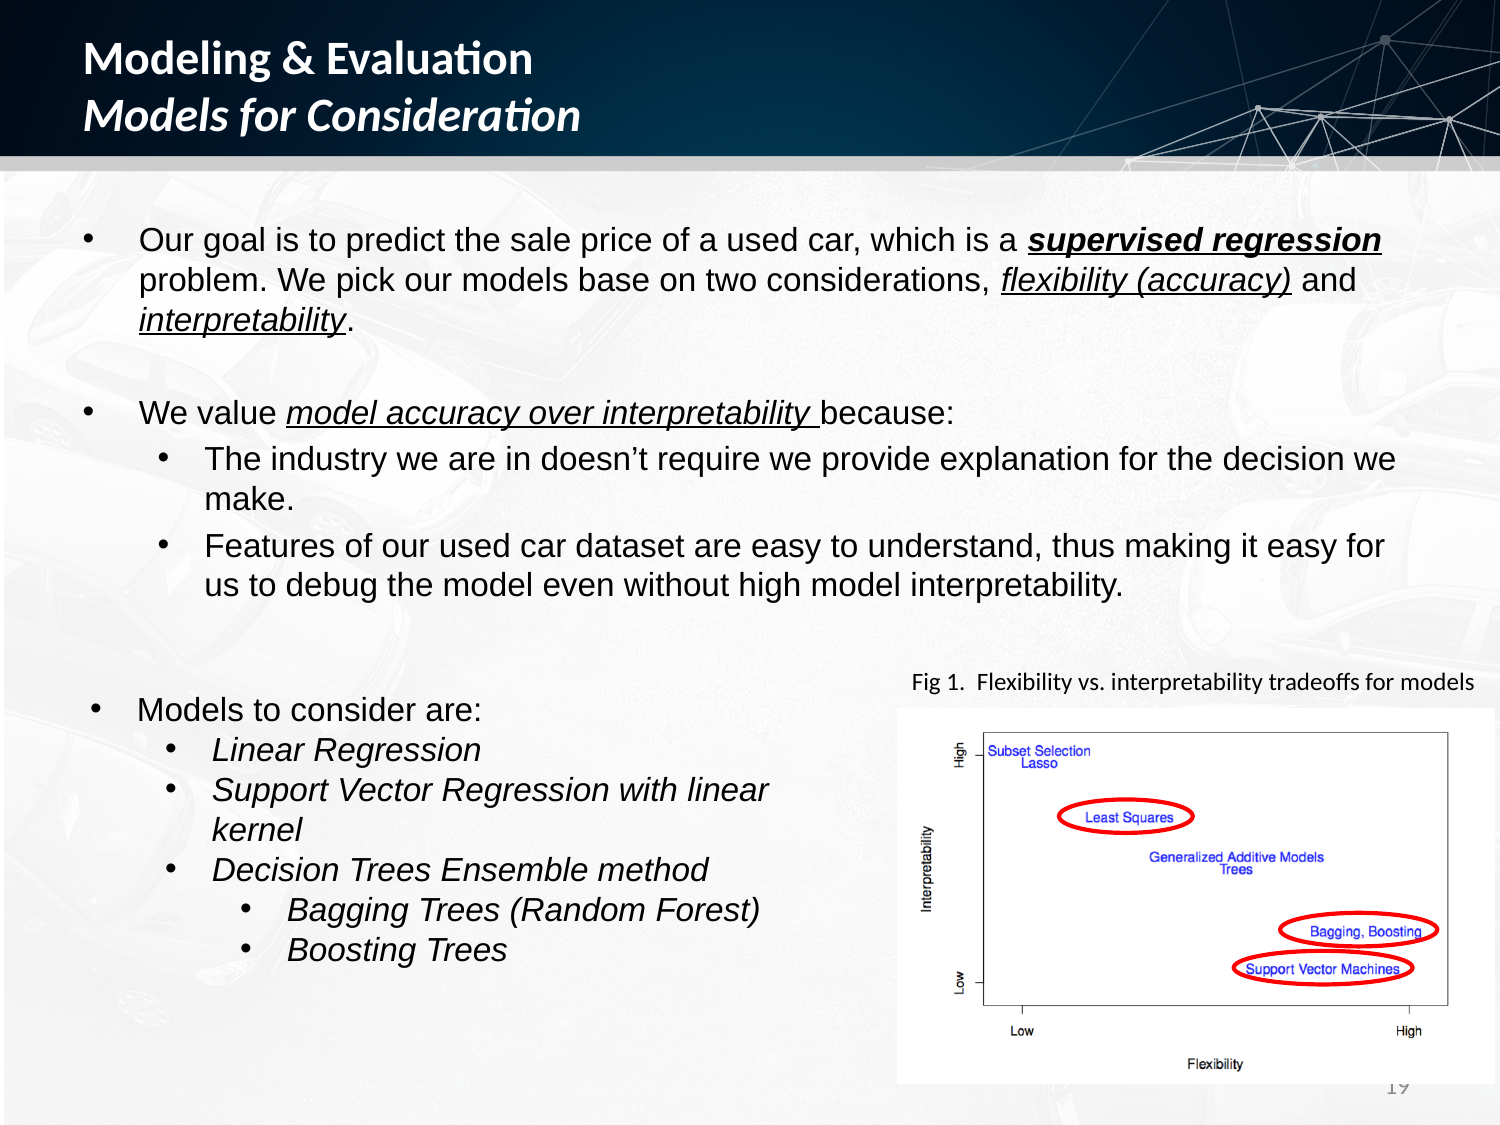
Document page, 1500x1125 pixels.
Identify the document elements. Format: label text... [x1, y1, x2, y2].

text_box Models to consider are: Linear Regression Support Vector Regression with linear kernel Decision Trees Ensemble method Bagging Trees (Random Forest) Boosting Trees [74, 680, 841, 976]
list Our goal is to predict the sale price of a used car, which is a supervised regression problem. We pick our models base on two considerations, flexibility (accuracy) and interpretability. We value model accuracy over interpretability because: The industry we are in doesn’t require we provide explanation for the decision we make. Features of our used car dataset are easy to understand, thus making it easy for us to debug the model even without high model interpretability. [67, 210, 1425, 643]
slide_number 19 [1074, 1093, 1425, 1103]
picture [0, 0, 1500, 1125]
title Modeling & Evaluation Models for Consideration [67, 19, 1424, 149]
text_box Fig 1. Flexibility vs. interpretability tradeoffs for models [897, 658, 1500, 703]
